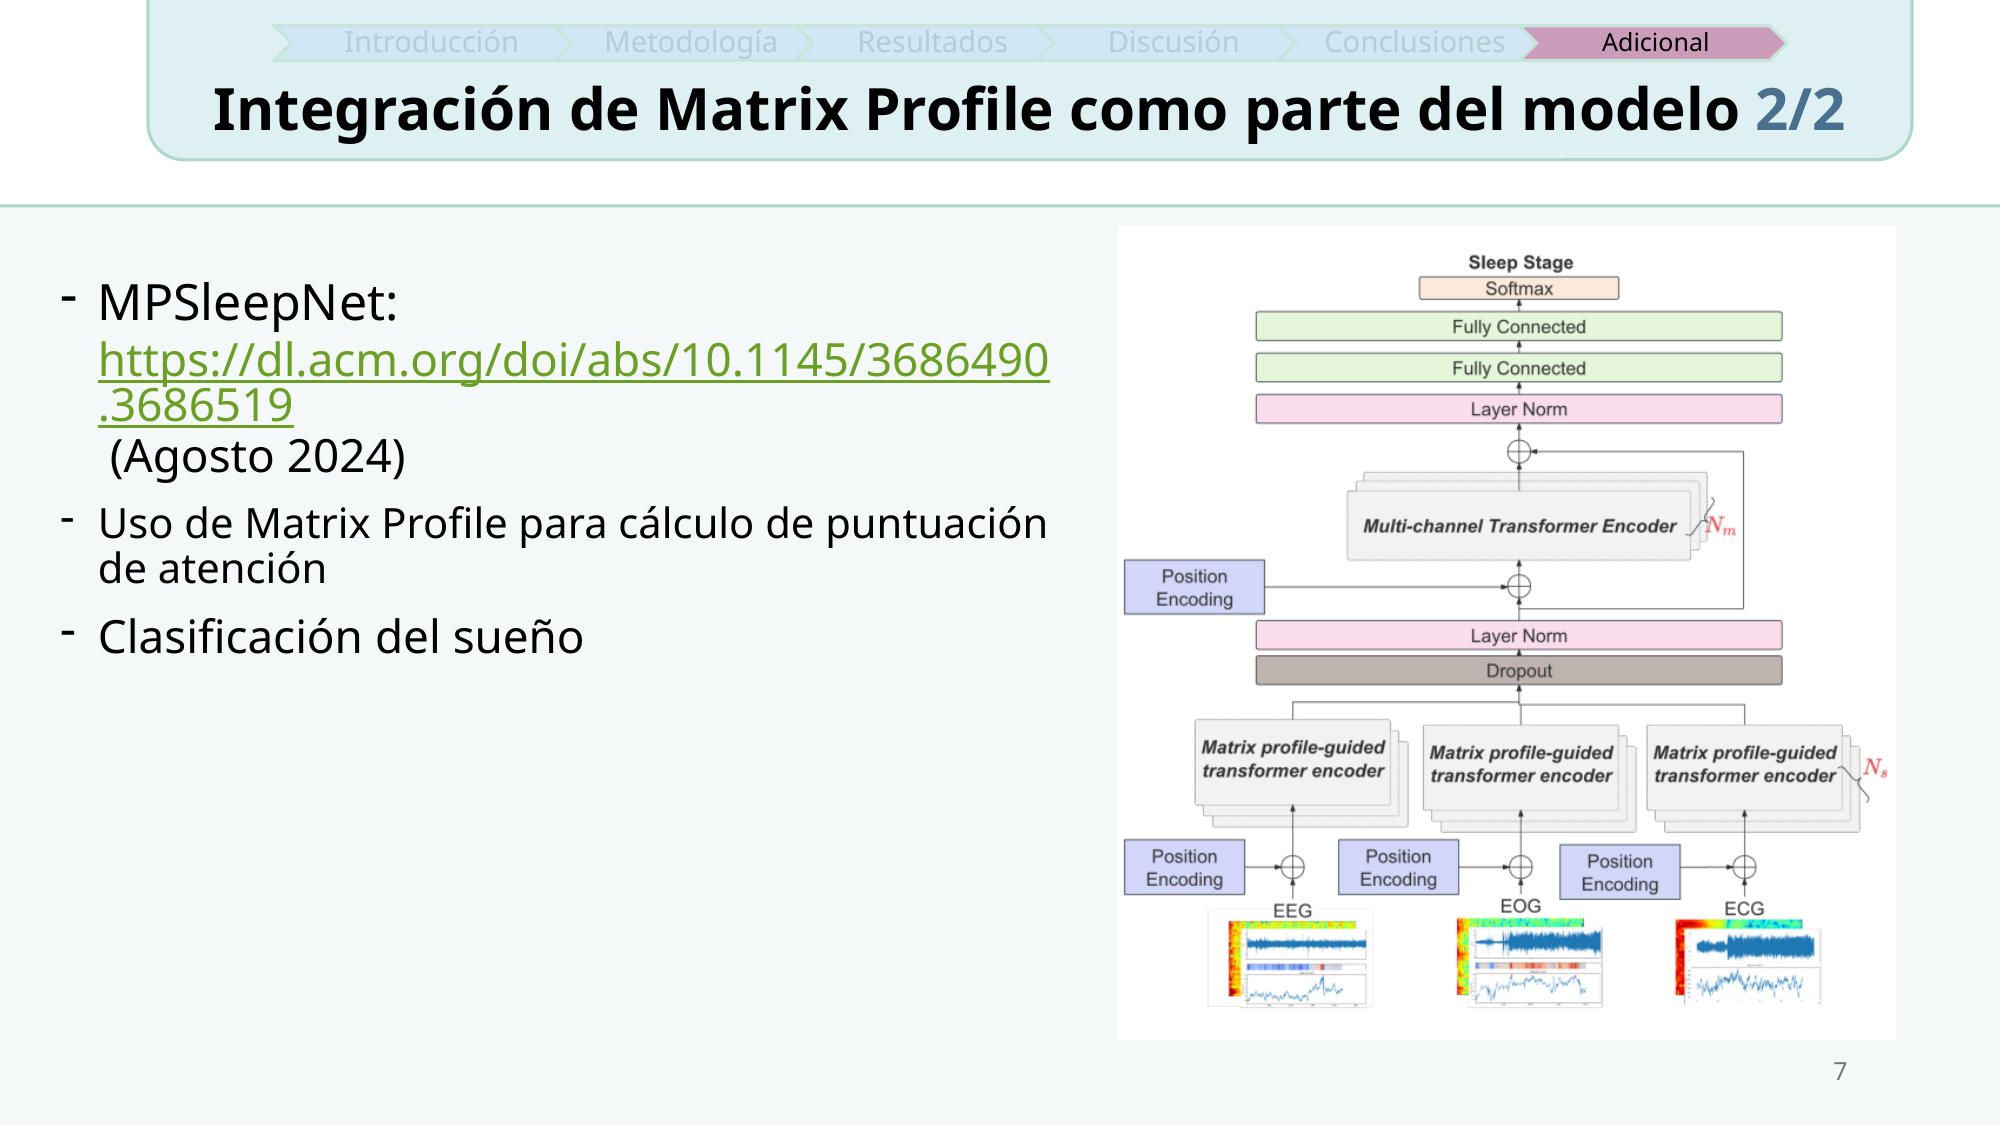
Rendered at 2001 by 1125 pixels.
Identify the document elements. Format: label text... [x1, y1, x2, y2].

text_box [271, 25, 1789, 61]
picture [1117, 225, 1896, 1040]
text_box Integración de Matrix Profile como parte del modelo 2/2 [146, 0, 1914, 162]
slide_number 7 [1412, 1042, 1863, 1103]
text_box MPSleepNet: https://dl.acm.org/doi/abs/10.1145/3686490.3686519 (Agosto 2024) Uso de Matrix Profile para cálculo de puntuación de atención Clasificación del sueño [45, 270, 1077, 1043]
text_box [0, 204, 2000, 1125]
